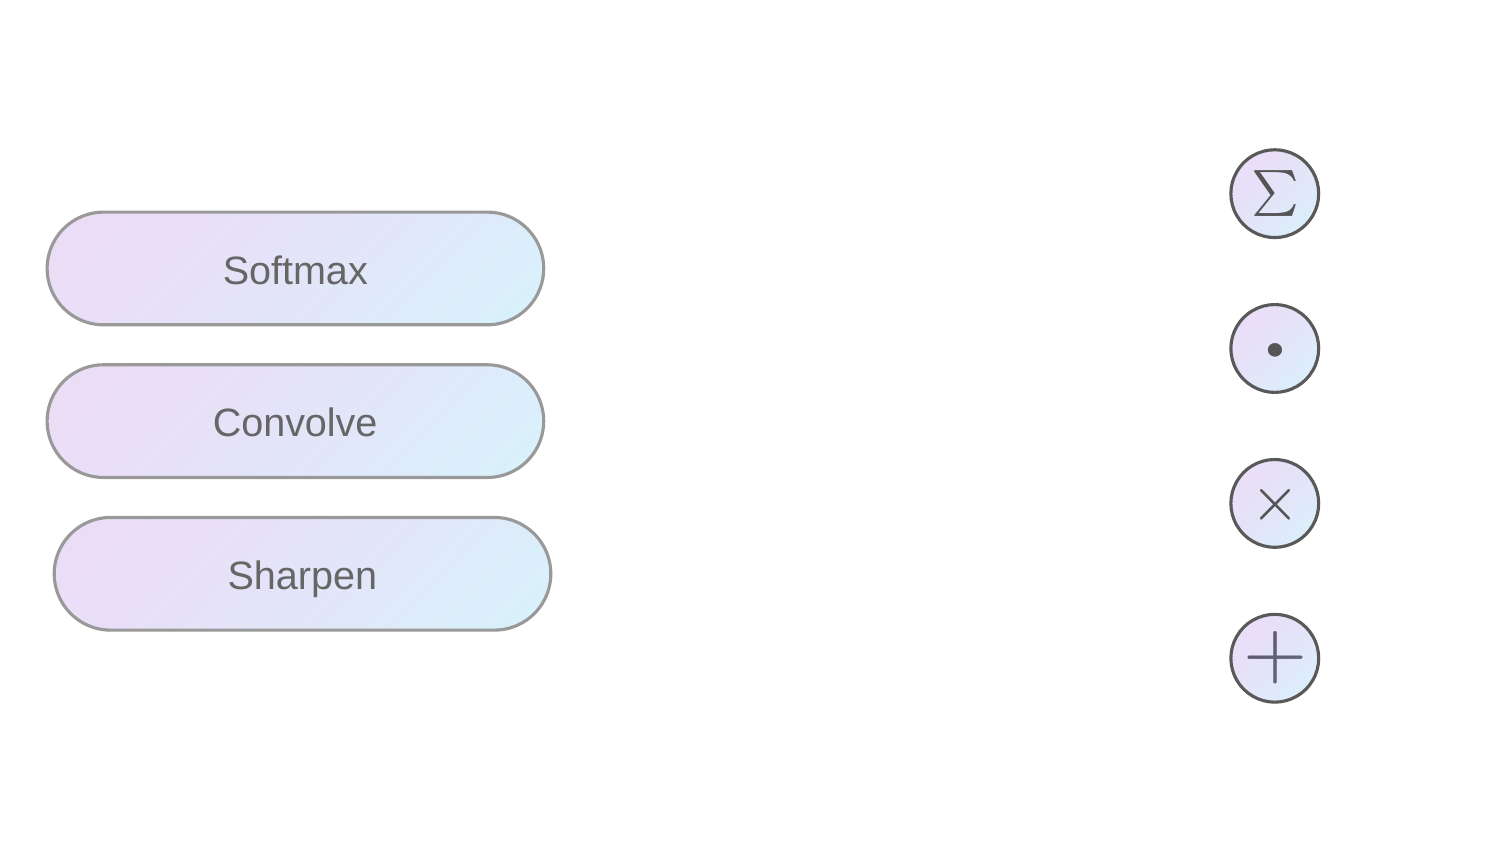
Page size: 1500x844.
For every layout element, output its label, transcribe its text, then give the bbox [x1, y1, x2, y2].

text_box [1230, 614, 1319, 703]
text_box Convolve [47, 364, 544, 478]
text_box Softmax [47, 212, 544, 325]
text_box Sharpen [54, 517, 551, 631]
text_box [1230, 459, 1319, 548]
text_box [1230, 304, 1319, 393]
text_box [1230, 149, 1319, 238]
